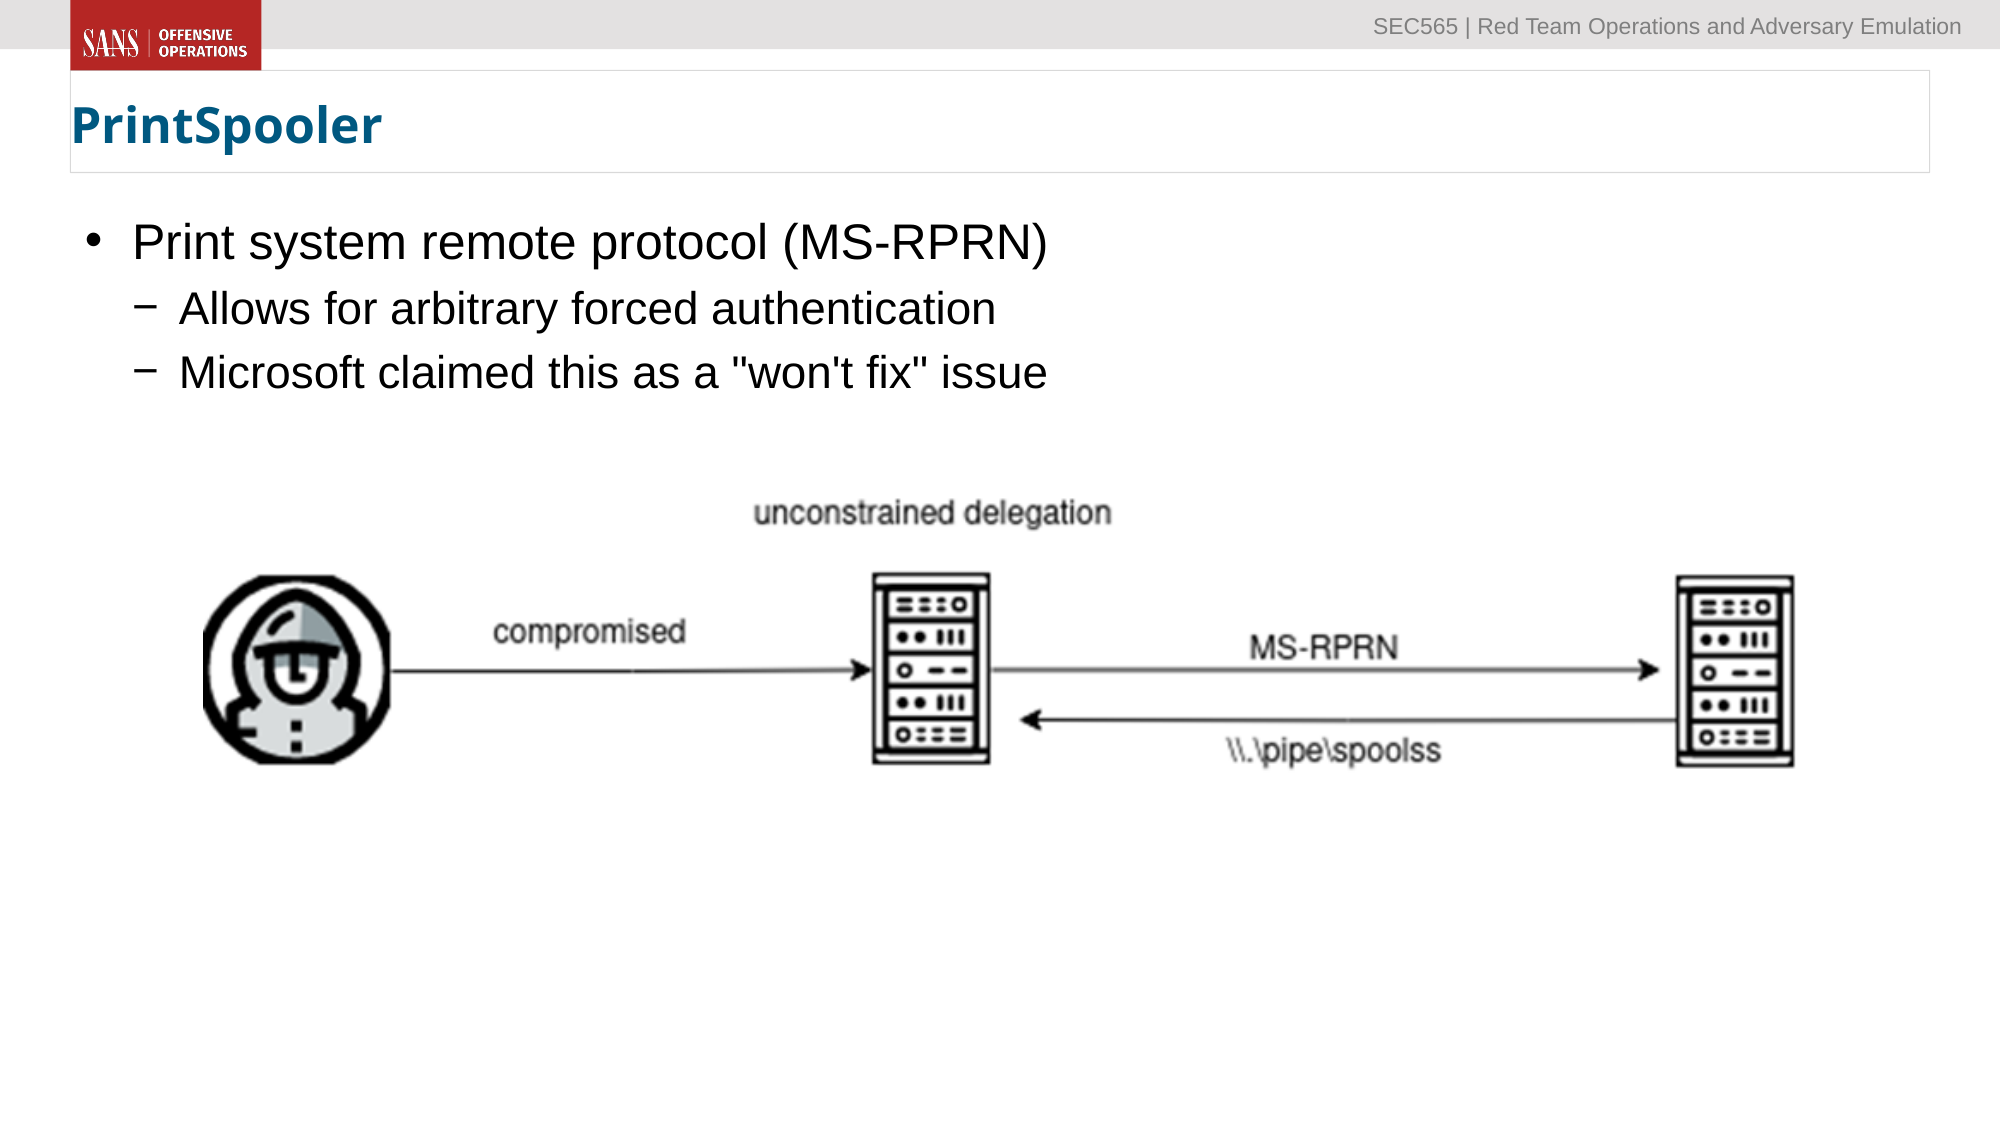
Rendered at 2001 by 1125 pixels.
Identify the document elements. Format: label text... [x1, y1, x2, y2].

list Print system remote protocol (MS-RPRN) Allows for arbitrary forced authentication Microsoft claimed this as a "won't fix" issue [70, 202, 1930, 1100]
picture [83, 29, 139, 57]
picture [202, 492, 1797, 781]
picture [159, 29, 247, 57]
title PrintSpooler [70, 70, 1930, 173]
